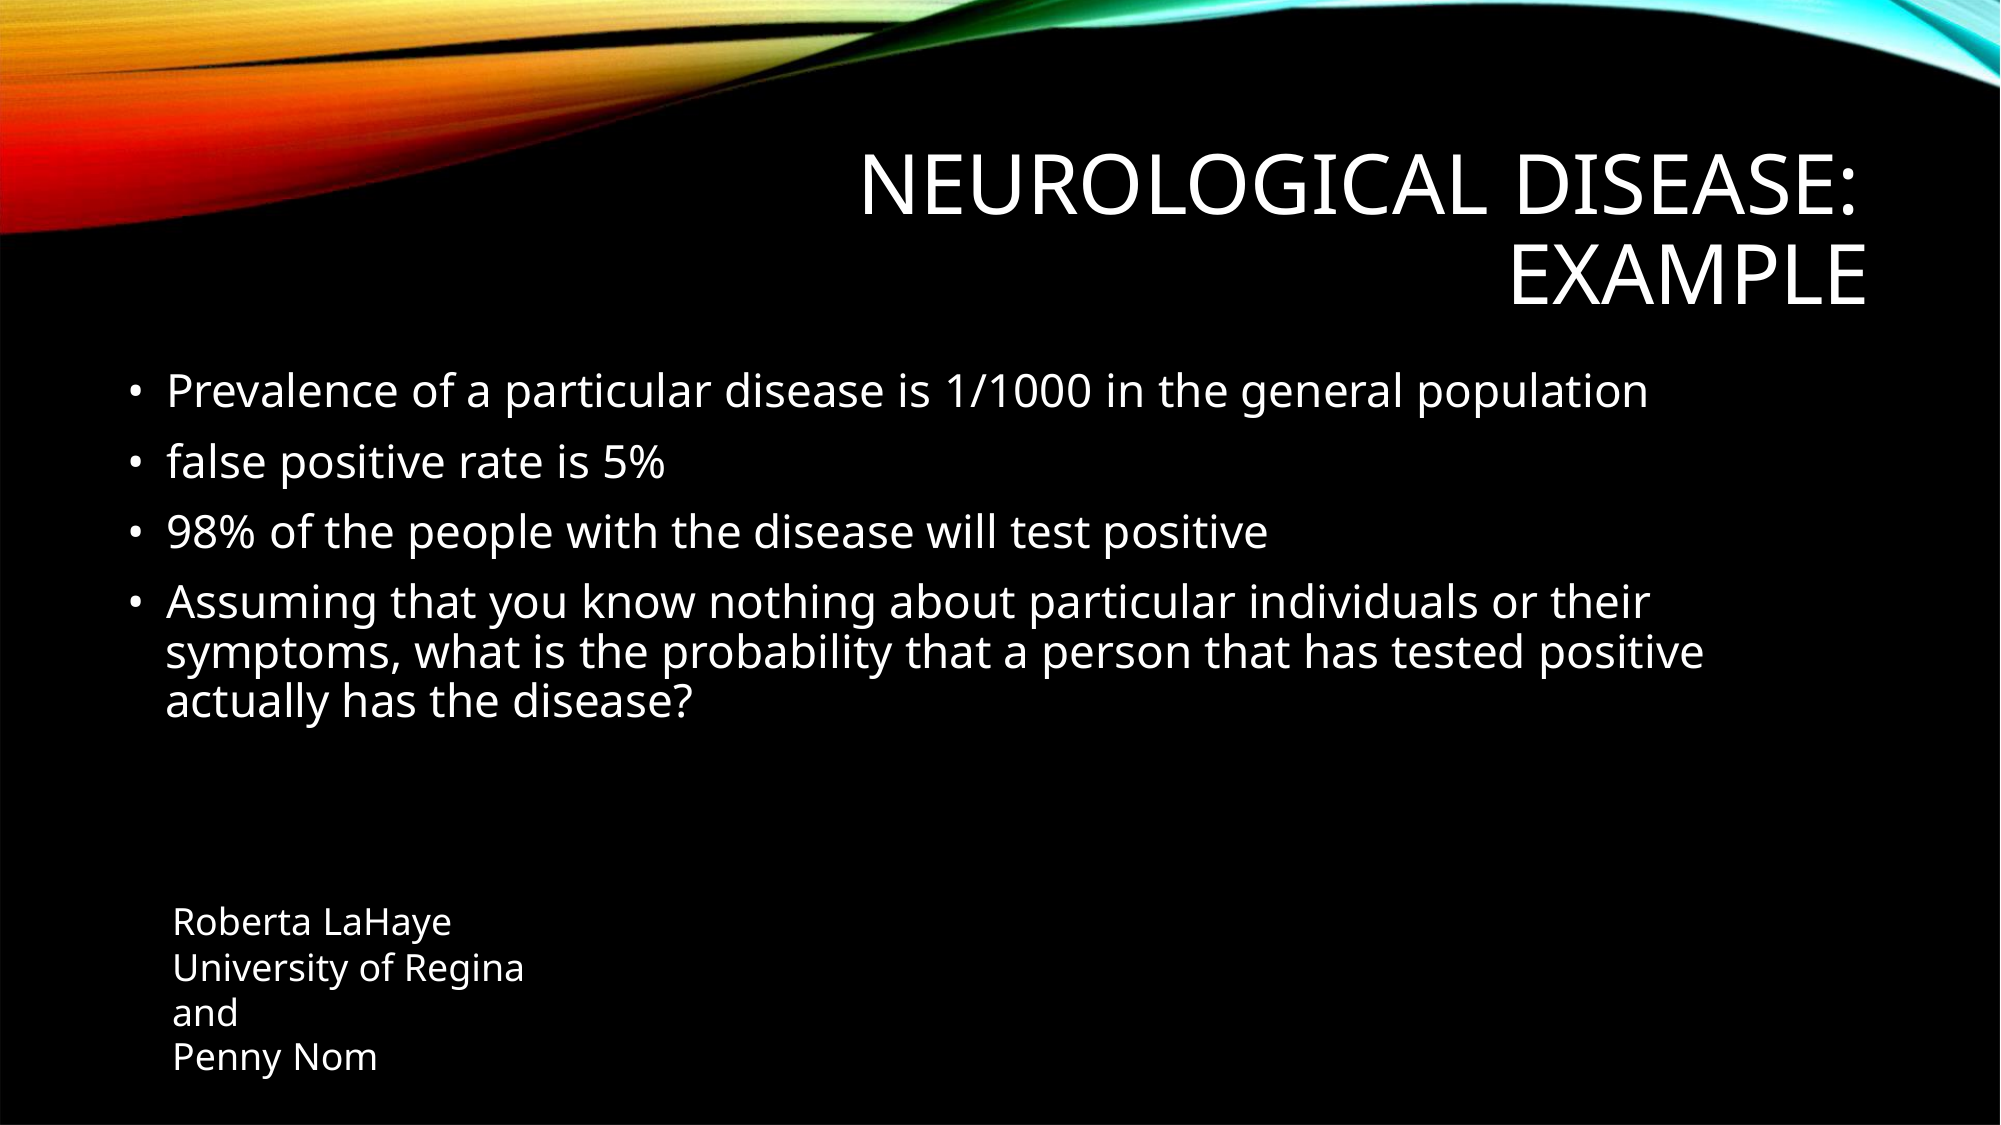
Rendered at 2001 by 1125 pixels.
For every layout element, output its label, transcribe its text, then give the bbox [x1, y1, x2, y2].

text_box • Prevalence of a particular disease is 1/1000 in the general population • false positive rate is 5% [127, 362, 1938, 488]
text_box Roberta LaHaye University of Regina and [172, 897, 581, 1035]
text_box [0, 0, 2000, 1125]
text_box • 98% of the people with the disease will test positive [127, 503, 1462, 558]
text_box NEUROLOGICAL DISEASE: EXAMPLE [857, 132, 2000, 322]
text_box Penny Nom [172, 1032, 439, 1078]
text_box • Assuming that you know nothing about particular individuals or their symptoms, what is the probability that a person that has tested positive actually has the disease? [127, 573, 1979, 728]
